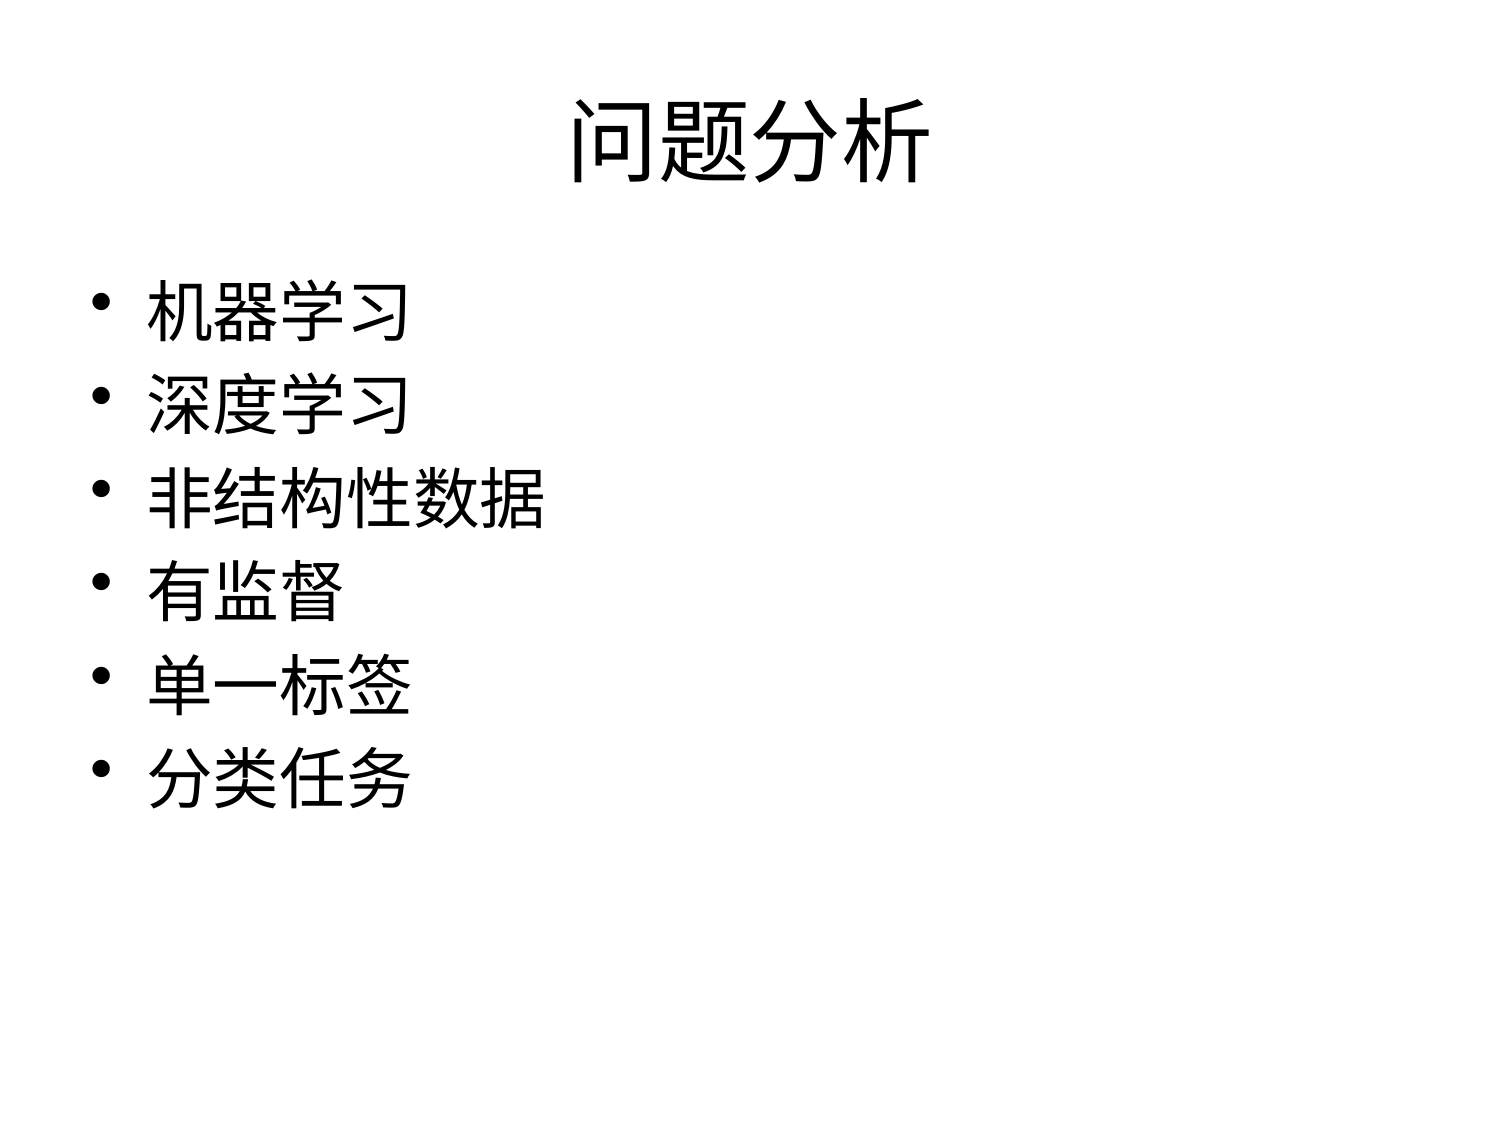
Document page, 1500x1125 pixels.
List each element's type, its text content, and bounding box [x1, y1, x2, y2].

title 问题分析 [74, 44, 1426, 233]
list 机器学习 深度学习 非结构性数据 有监督 单一标签 分类任务 [74, 262, 1426, 1006]
